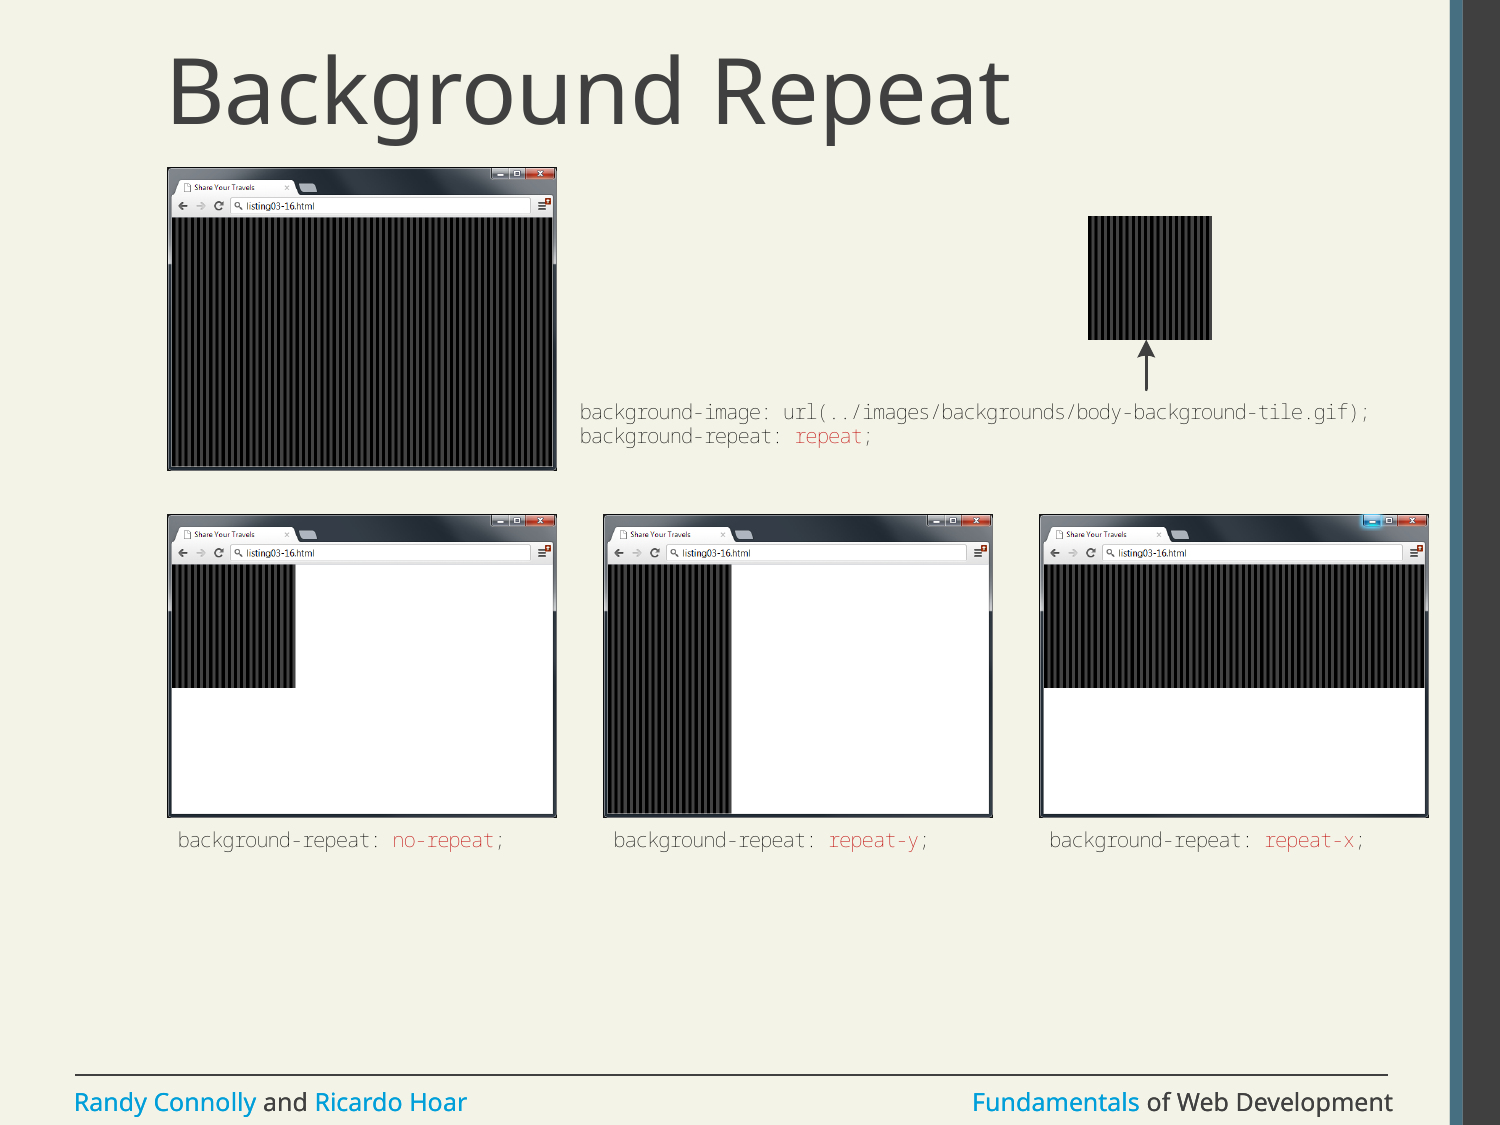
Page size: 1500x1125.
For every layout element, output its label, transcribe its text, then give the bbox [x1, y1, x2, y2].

title Background Repeat [150, 24, 1450, 200]
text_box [162, 162, 1445, 891]
